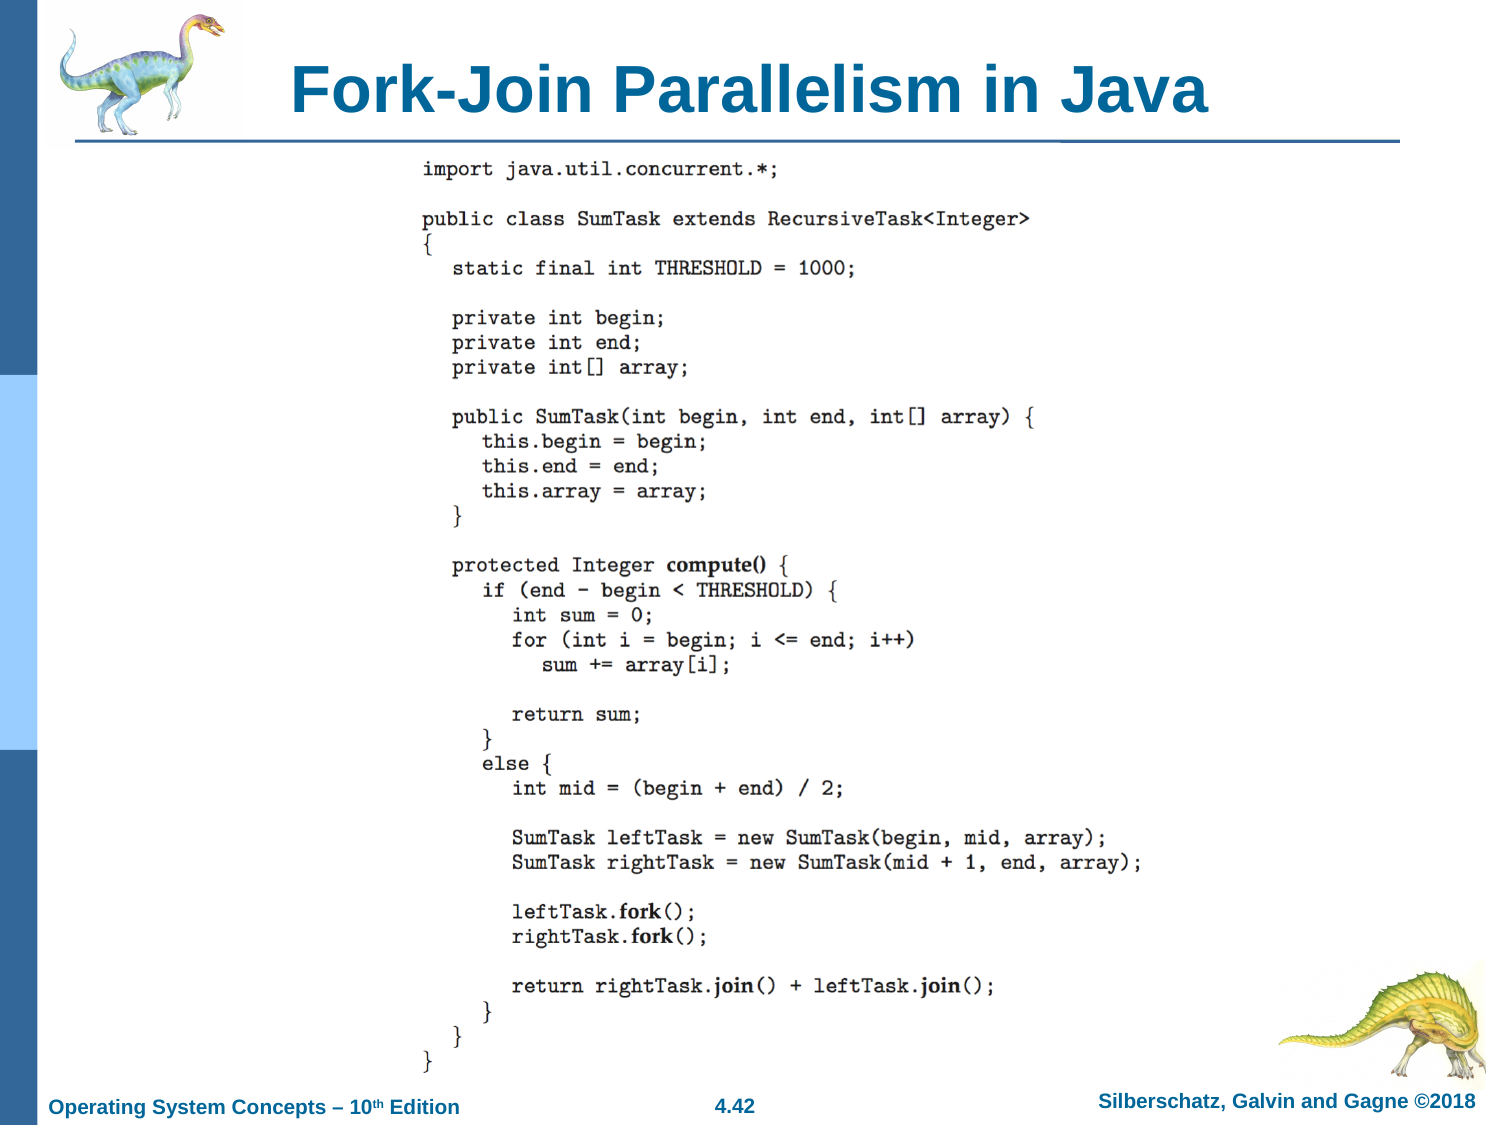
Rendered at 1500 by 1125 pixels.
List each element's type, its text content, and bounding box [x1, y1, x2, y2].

picture [392, 148, 1182, 1087]
picture [1275, 959, 1486, 1090]
title Fork-Join Parallelism in Java [75, 38, 1425, 133]
picture [46, 0, 243, 149]
